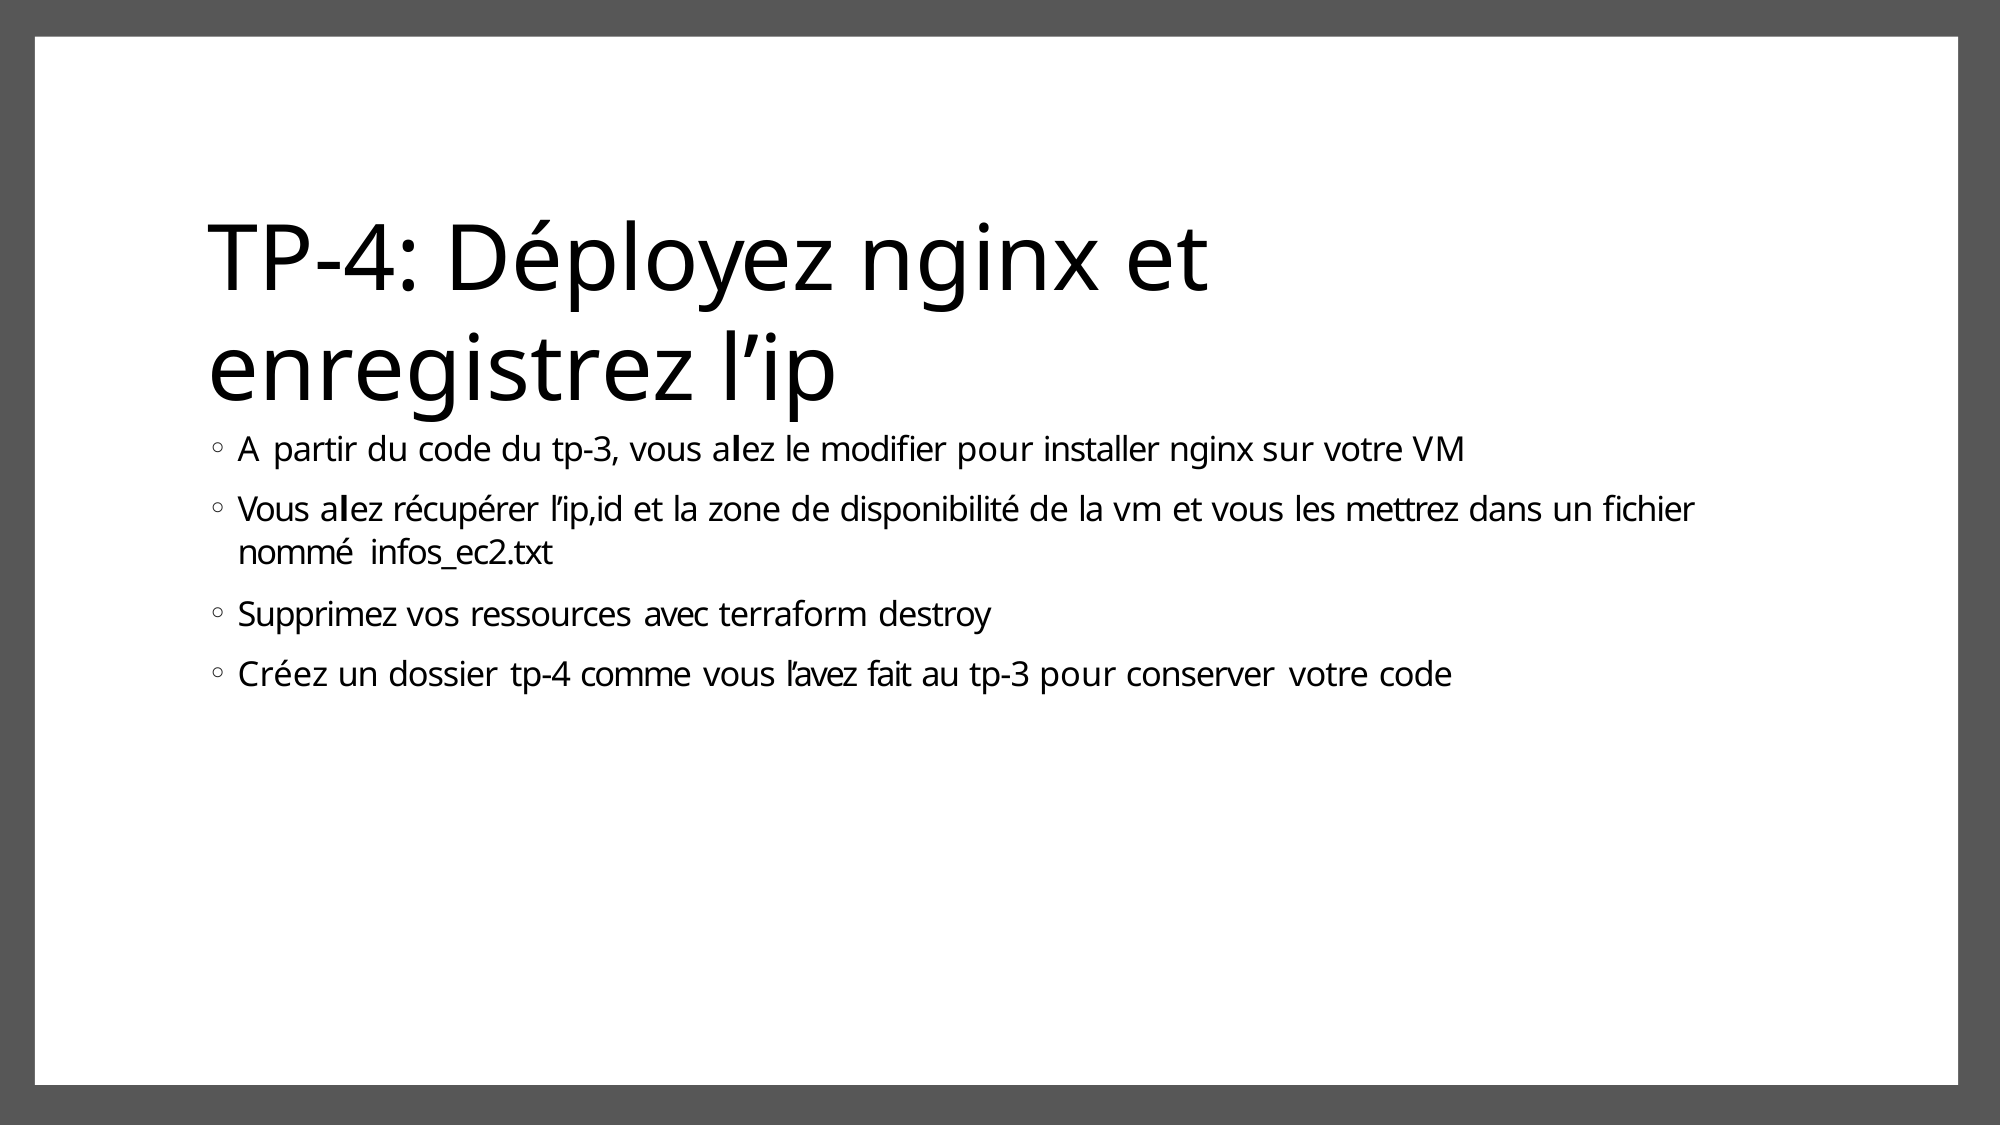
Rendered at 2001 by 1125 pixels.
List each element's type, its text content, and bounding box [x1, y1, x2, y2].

slide_number 57 [1440, 1046, 1900, 1103]
title TP-4: Déployez nginx et enregistrez l’ip [205, 196, 1451, 406]
text_box A partir du code du tp-3, vous alez le modifier pour installer nginx sur votre VM Vous alez récupérer l’ip,id et la zone de disponibilité de la vm et vous les mettrez dans un fichier nommé infos_ec2.txt Supprimez vos ressources avec terraform destroy Créez un dossier tp-4 comme vous l’avez fait au tp-3 pour conserver votre code [205, 406, 1719, 694]
text_box [0, 0, 2000, 1125]
text_box [34, 36, 1959, 1085]
